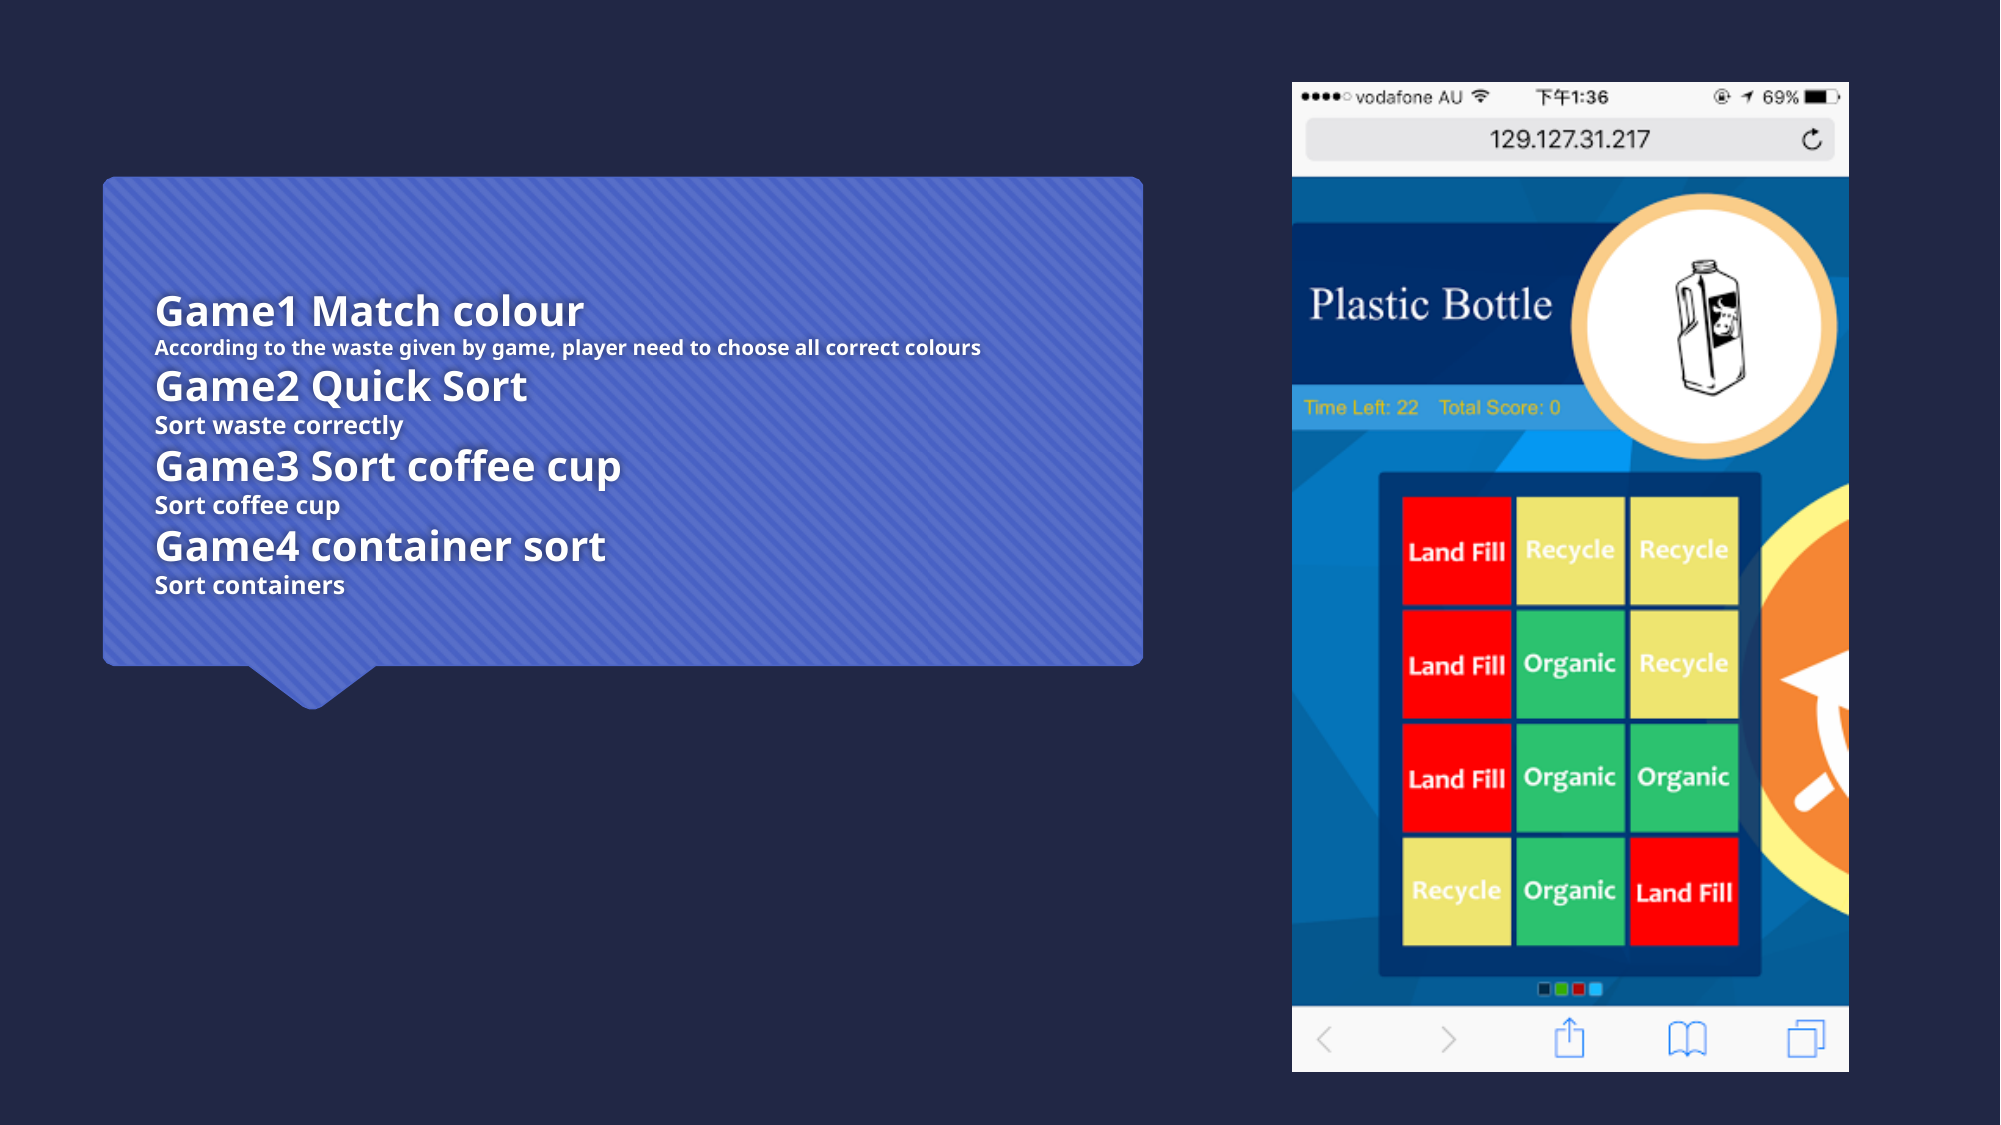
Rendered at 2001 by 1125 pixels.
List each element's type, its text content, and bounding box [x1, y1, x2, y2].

title Game1 Match colour According to the waste given by game, player need to choose all correct colours Game2 Quick Sort Sort waste correctly Game3 Sort coffee cup Sort coffee cup Game4 container sort Sort containers [139, 203, 1107, 638]
picture [1291, 82, 1850, 1072]
